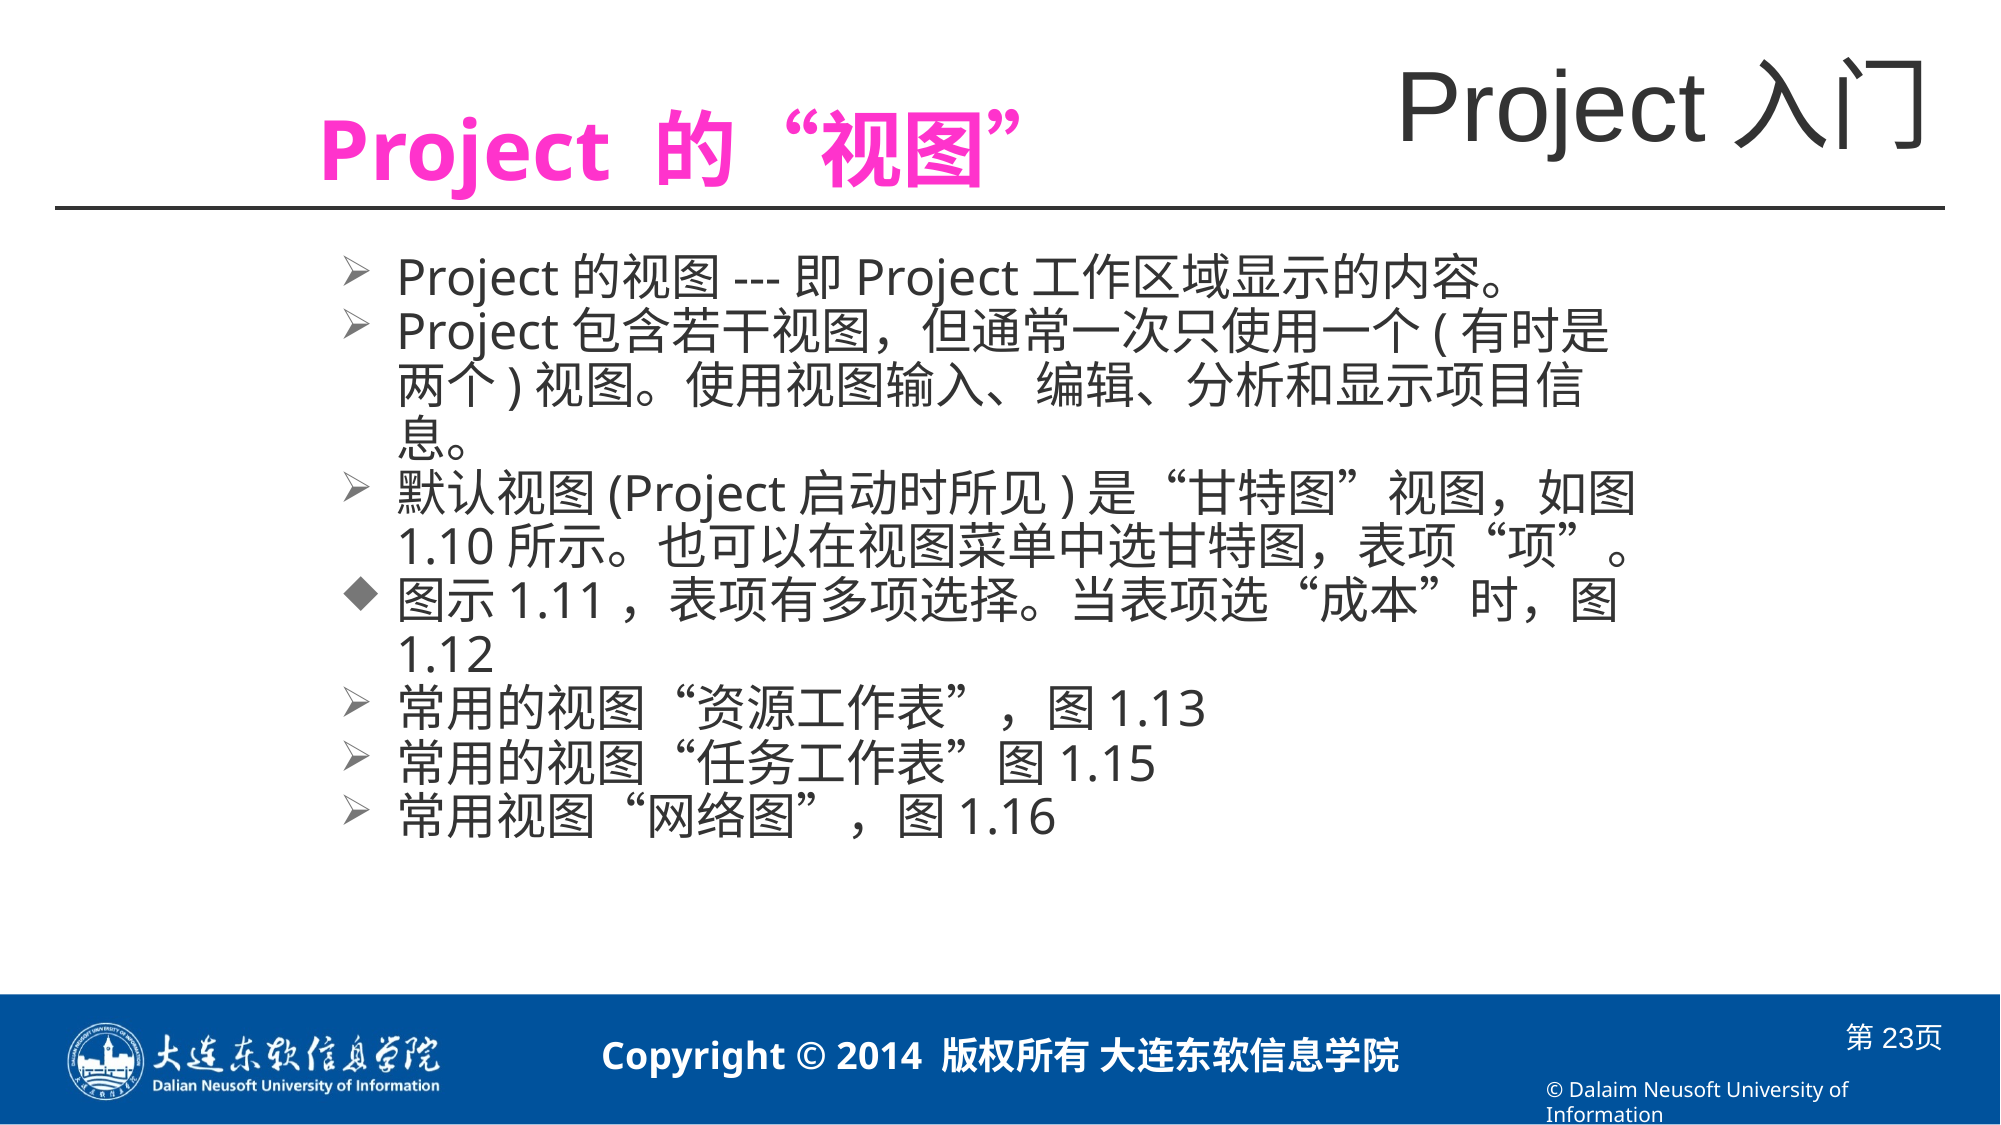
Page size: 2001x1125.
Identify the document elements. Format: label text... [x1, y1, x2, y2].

title Project 的“视图” [303, 90, 1654, 171]
list Project的视图---即Project工作区域显示的内容。 Project包含若干视图，但通常一次只使用一个(有时是两个)视图。使用视图输入、编辑、分析和显示项目信息。 默认视图(Project启动时所见)是“甘特图”视图，如图1.10所示。也可以在视图菜单中选甘特图，表项“项”。 图示1.11，表项有多项选择。当表项选“成本”时，图1.12 常用的视图“资源工作表”，图1.13 常用的视图“任务工作表”图1.15 常用视图“网络图”，图1.16 [324, 184, 1675, 1005]
picture [55, 1016, 445, 1103]
